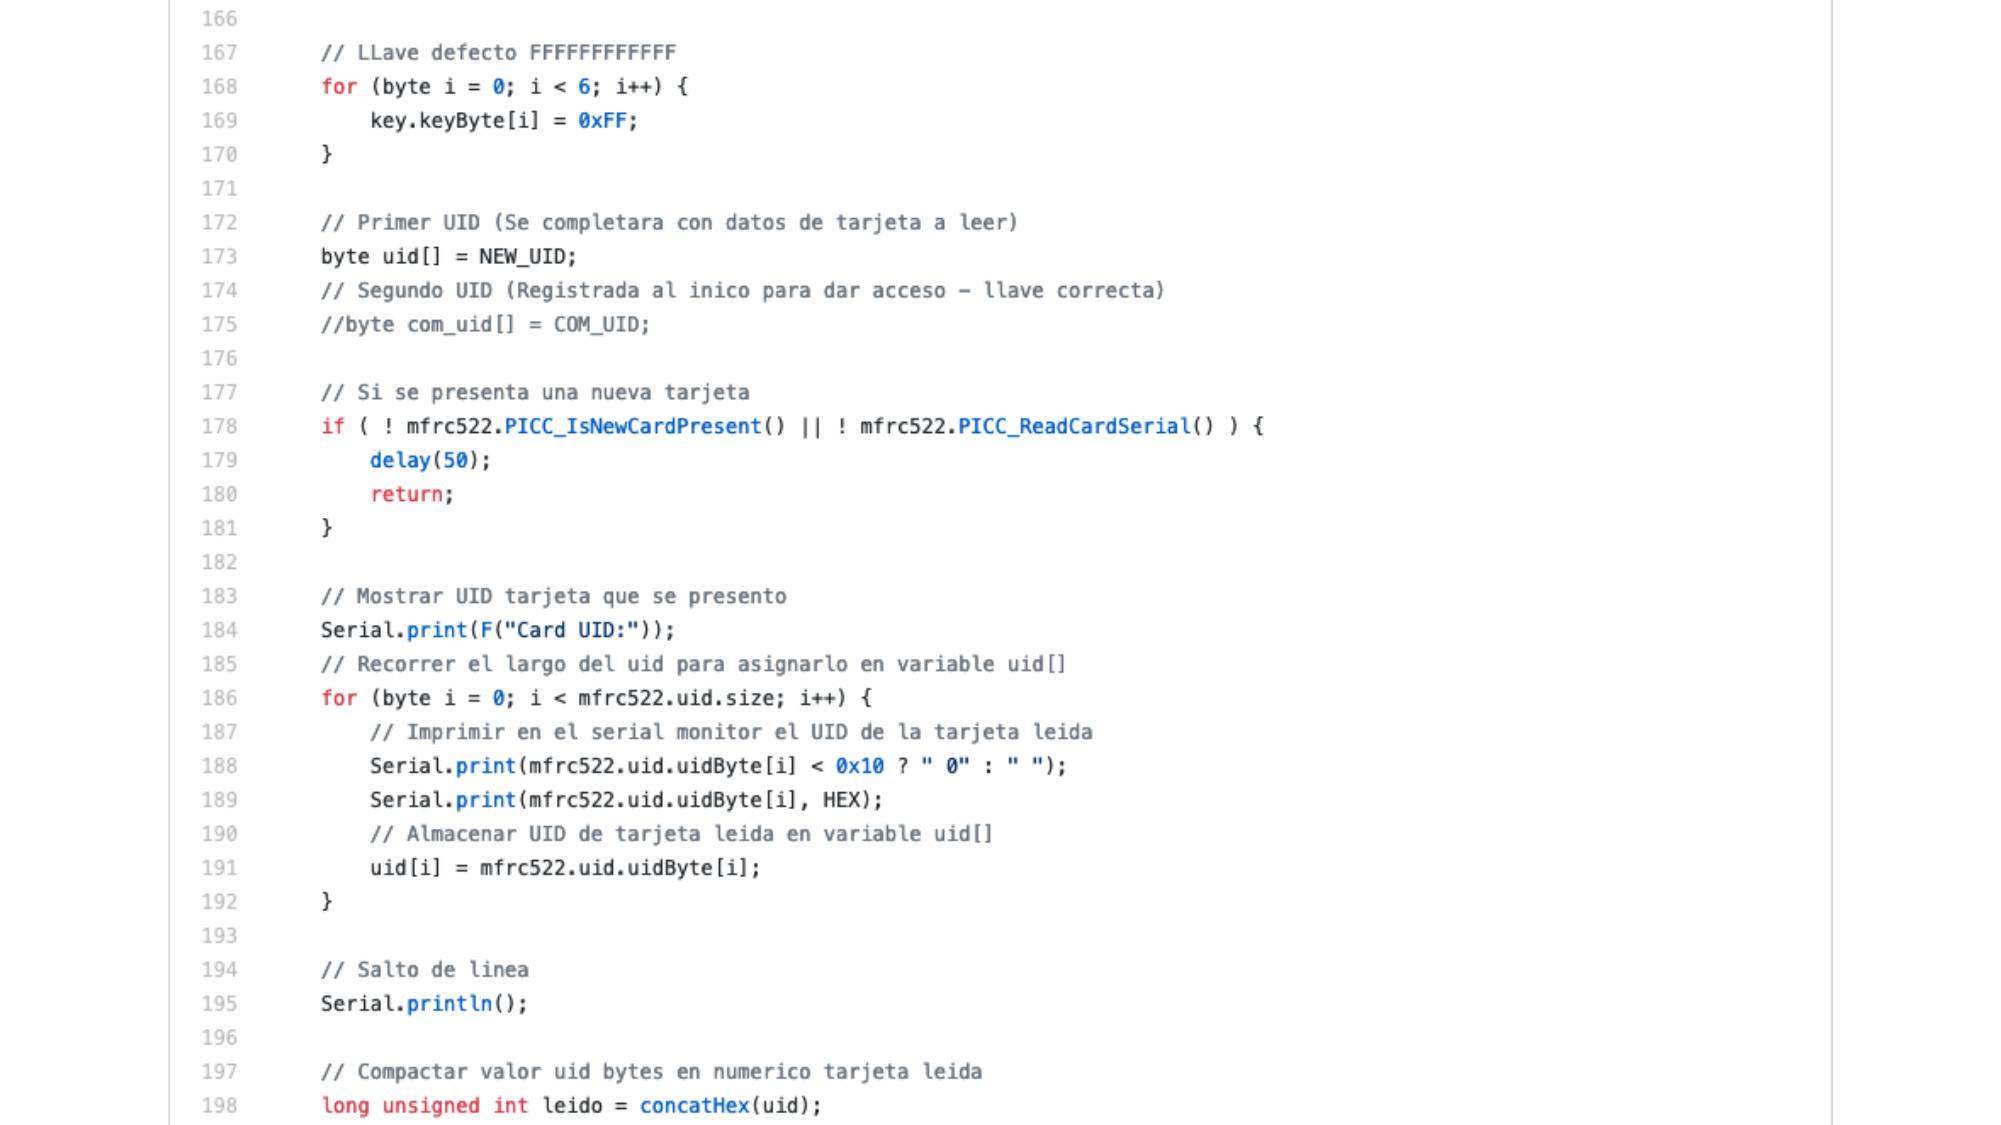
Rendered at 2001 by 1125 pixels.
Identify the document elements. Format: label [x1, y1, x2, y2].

picture [167, 0, 1833, 1125]
